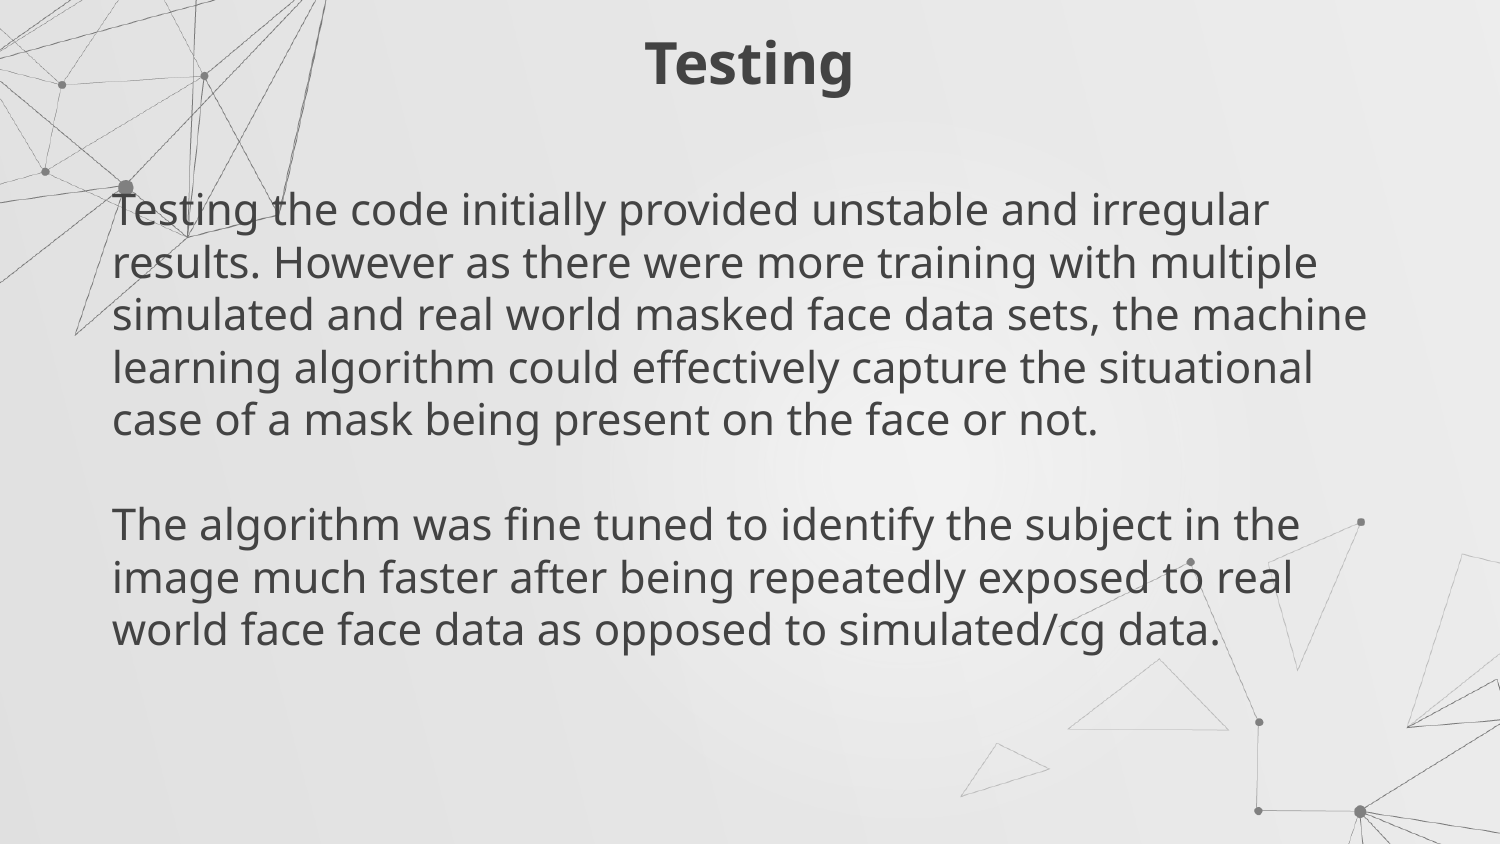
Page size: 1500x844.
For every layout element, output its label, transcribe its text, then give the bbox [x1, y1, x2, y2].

title Testing [432, 0, 1068, 112]
subtitle Testing the code initially provided unstable and irregular results. However as there were more training with multiple simulated and real world masked face data sets, the machine learning algorithm could effectively capture the situational case of a mask being present on the face or not. The algorithm was fine tuned to identify the subject in the image much faster after being repeatedly exposed to real world face face data as opposed to simulated/cg data. [96, 166, 1404, 727]
picture [0, 0, 1500, 844]
